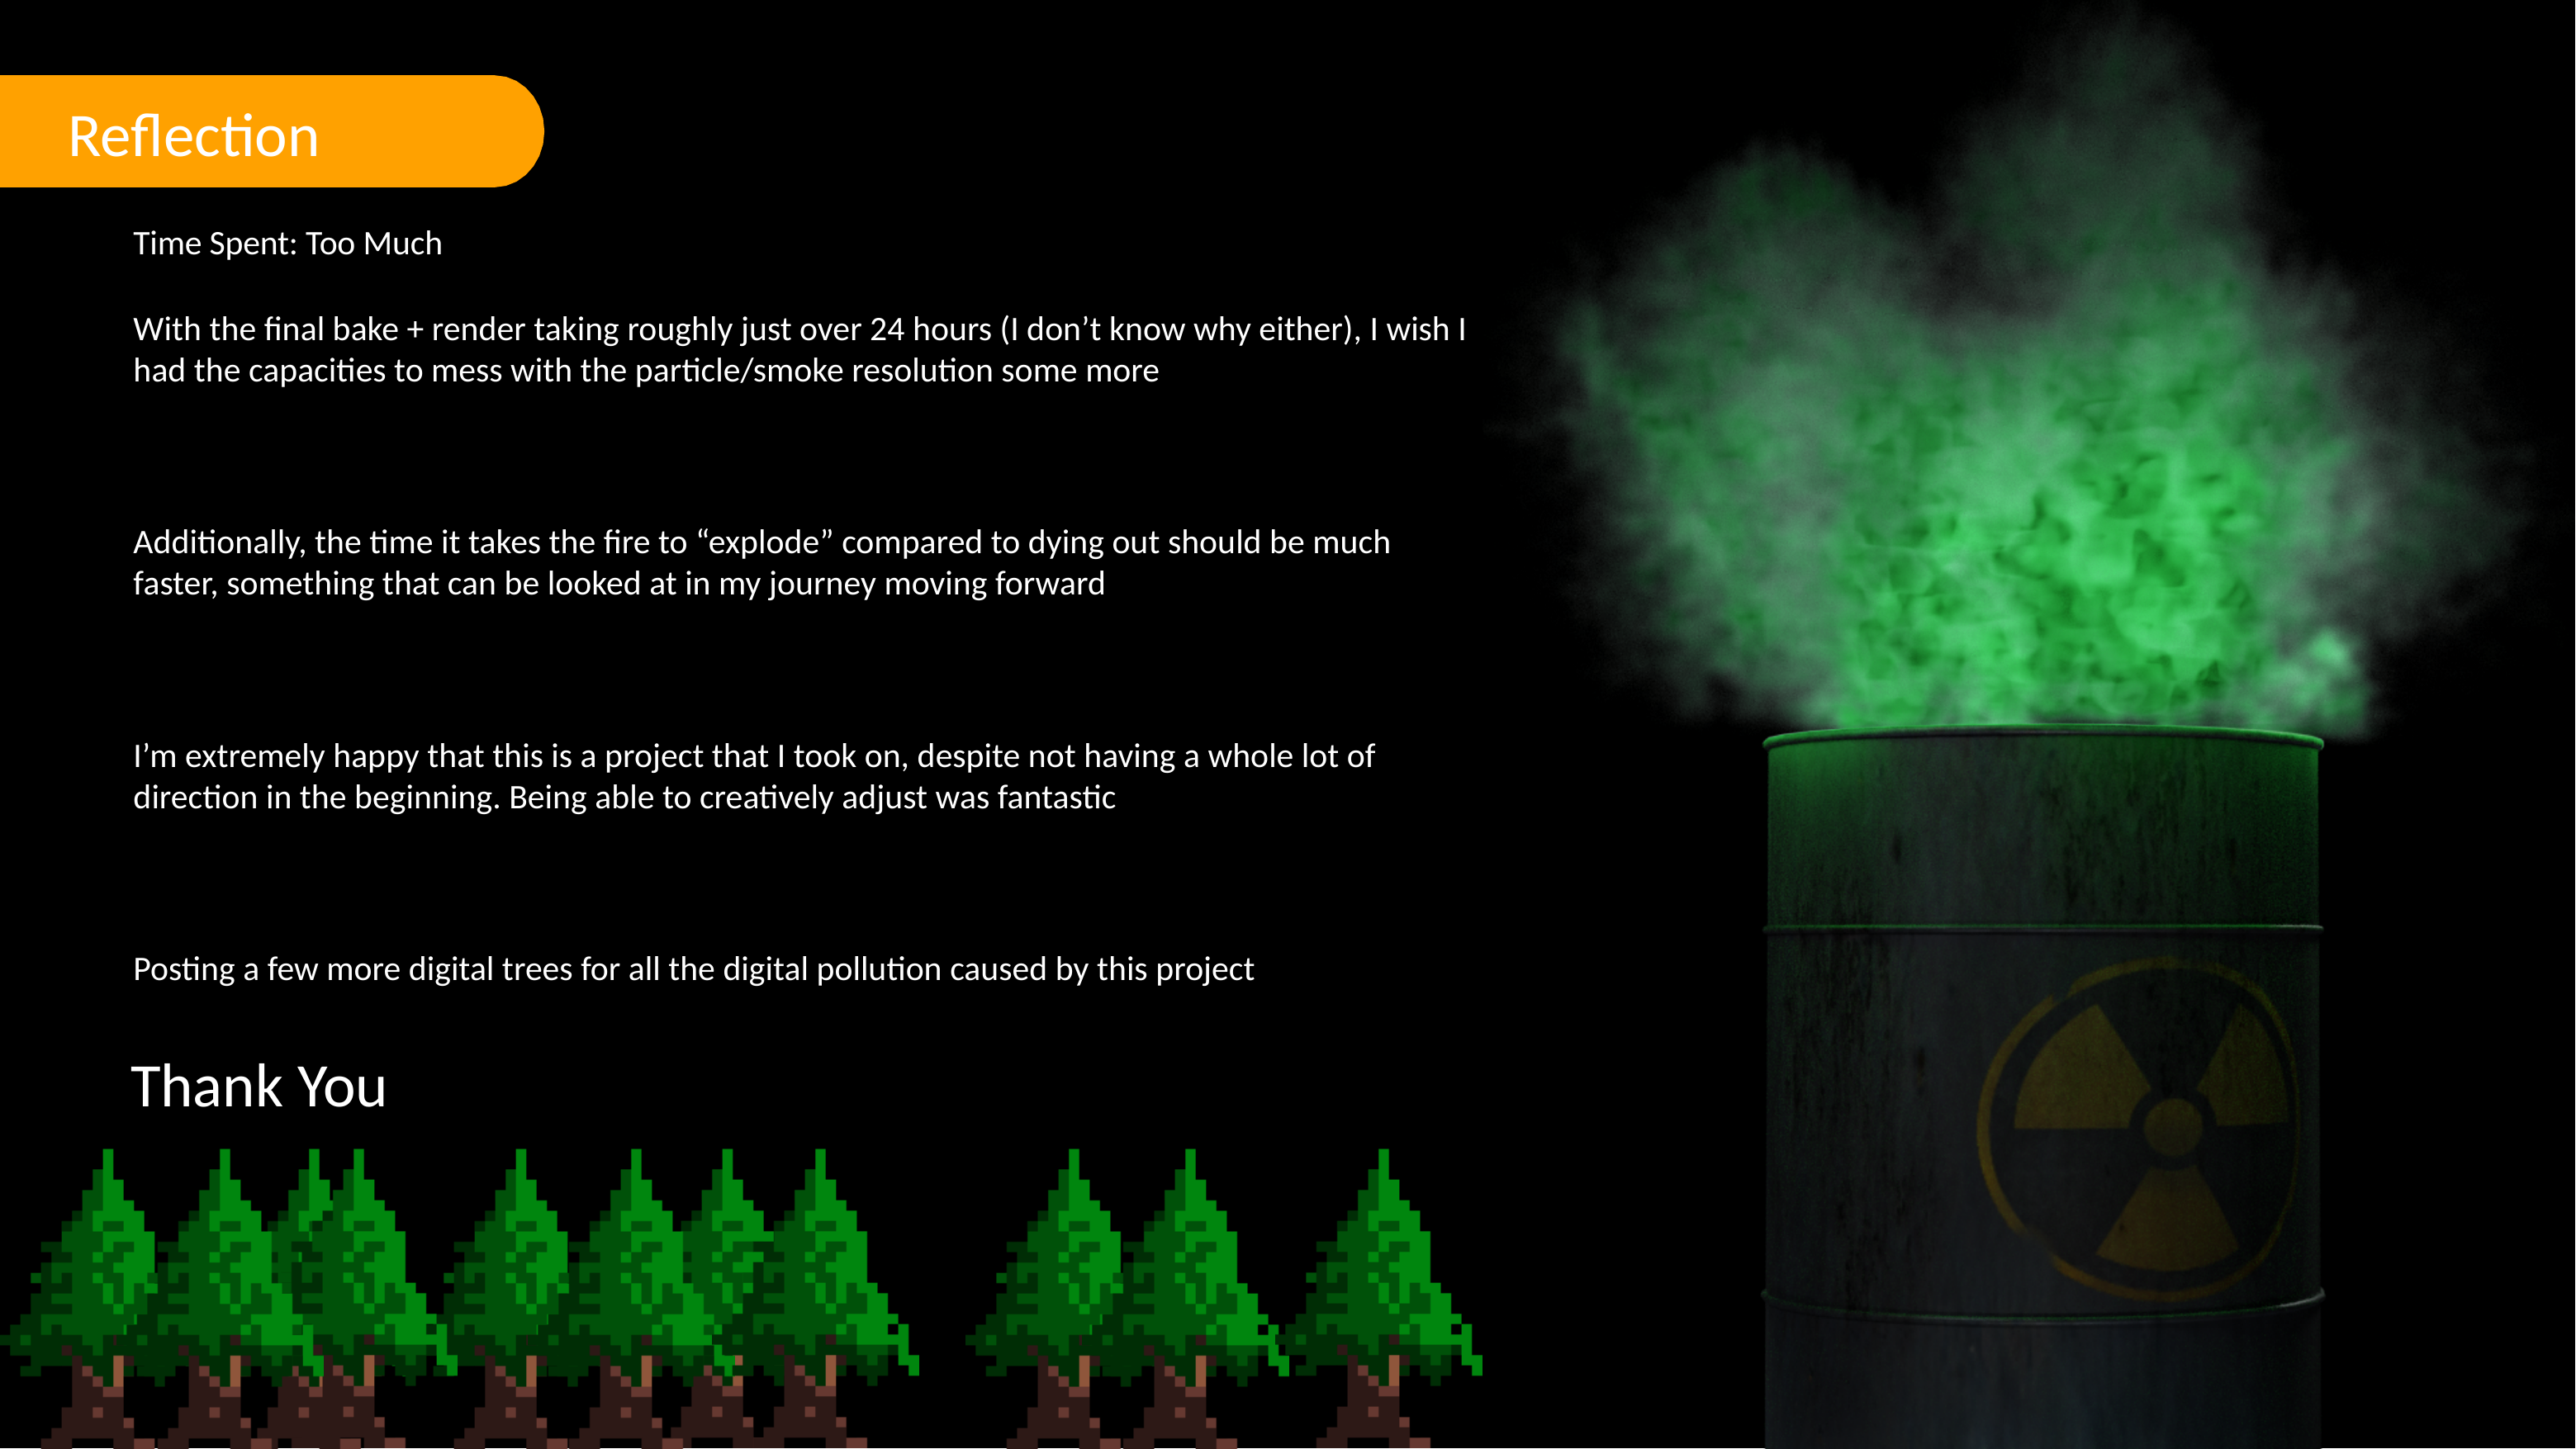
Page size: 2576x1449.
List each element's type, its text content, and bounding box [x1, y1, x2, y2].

text_box [0, 75, 531, 187]
text_box Reflection [66, 92, 1368, 169]
text_box Thank You [129, 1043, 1430, 1120]
text_box Time Spent: Too Much With the final bake + render taking roughly just over 24 hours (I don’t know why either), I wish I had the capacities to mess with the particle/smoke resolution some more Additionally, the time it takes the fire to “explode” compared to dying out should be much faster, something that can be looked at in my journey moving forward I’m extremely happy that this is a project that I took on, despite not having a whole lot of direction in the beginning. Being able to creatively adjust was fantastic Posting a few more digital trees for all the digital pollution caused by this project [131, 218, 1482, 987]
picture [965, 0, 2576, 1449]
picture [0, 1139, 919, 1449]
